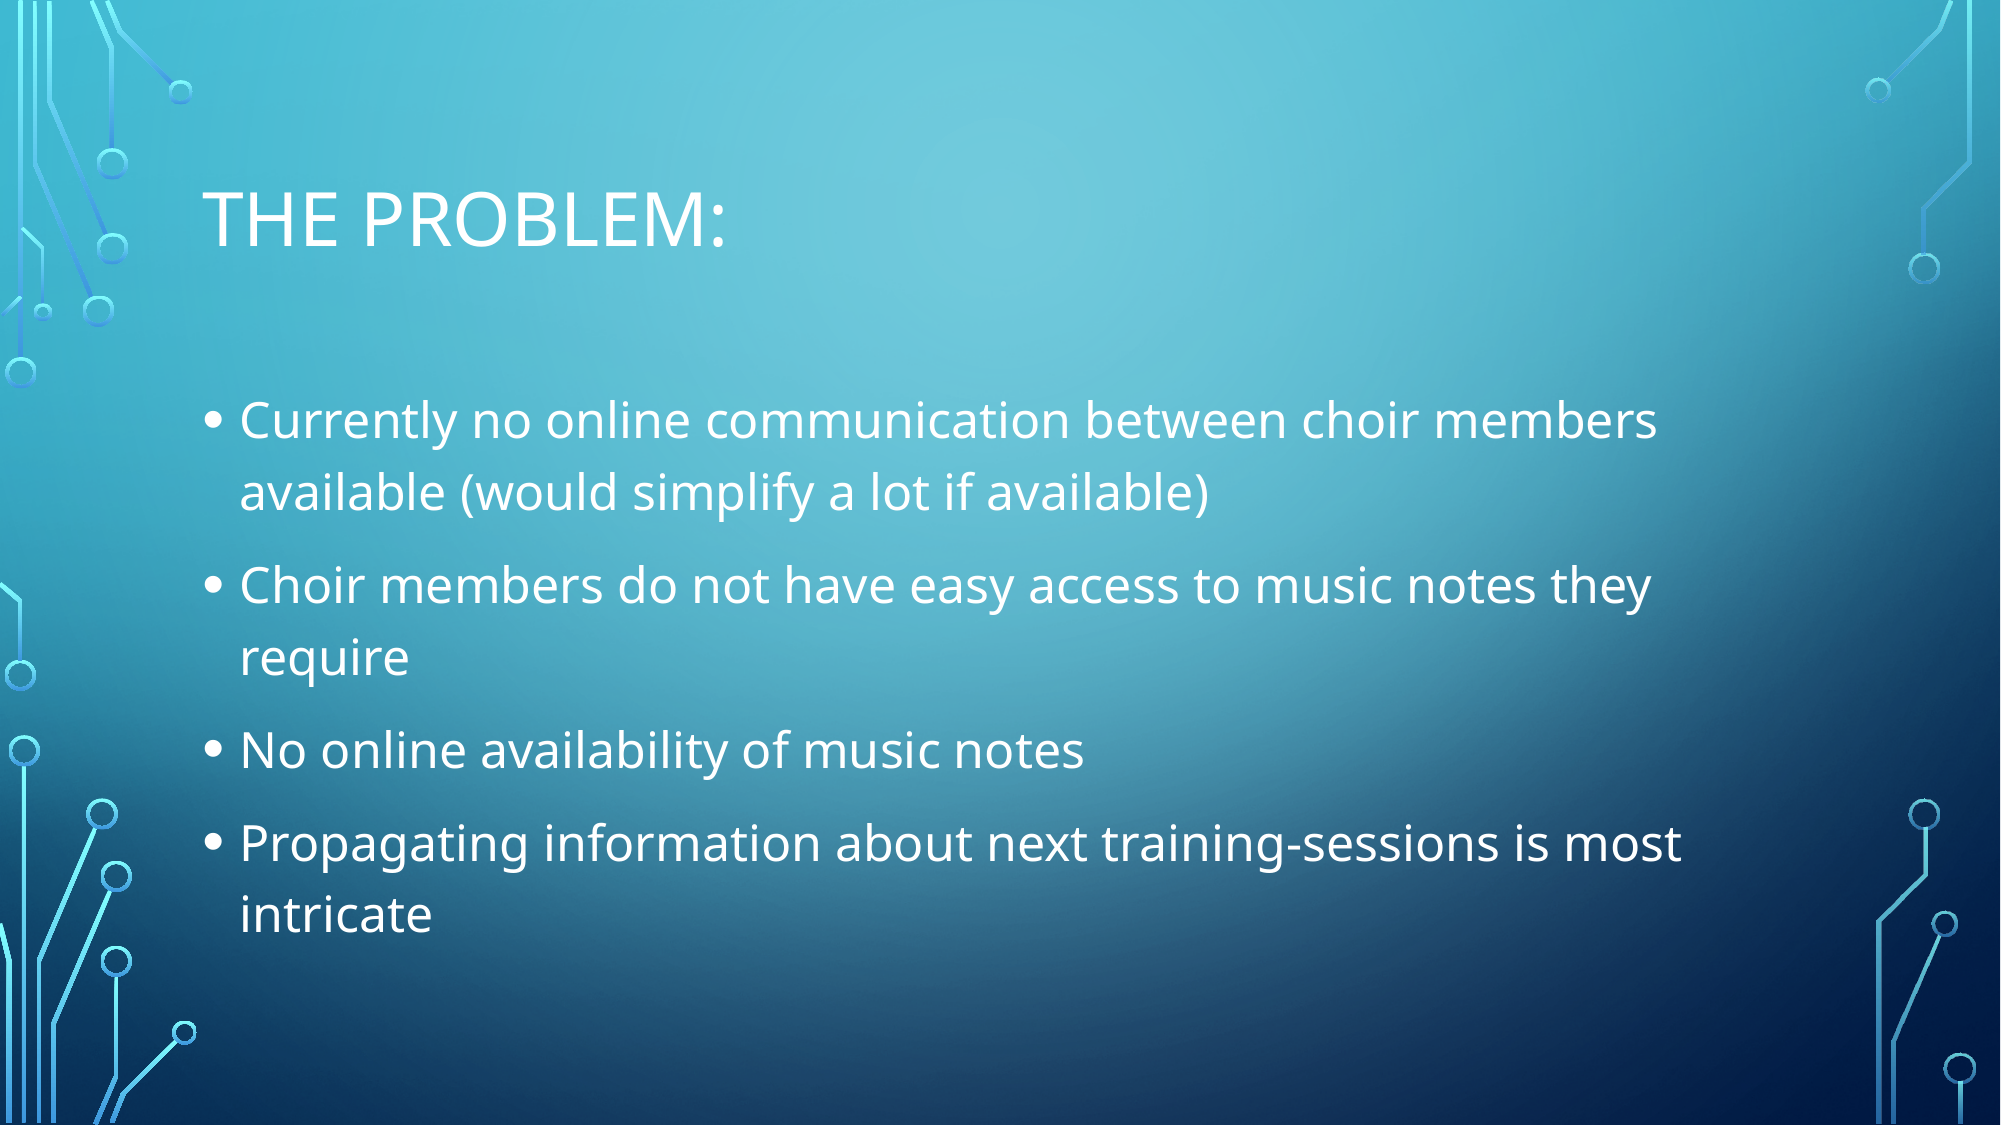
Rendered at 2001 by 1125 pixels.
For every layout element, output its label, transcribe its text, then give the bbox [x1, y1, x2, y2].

title The Problem: [187, 101, 1813, 344]
list Currently no online communication between choir members available (would simplify a lot if available) Choir members do not have easy access to music notes they require No online availability of music notes Propagating information about next training-sessions is most intricate [187, 369, 1813, 950]
